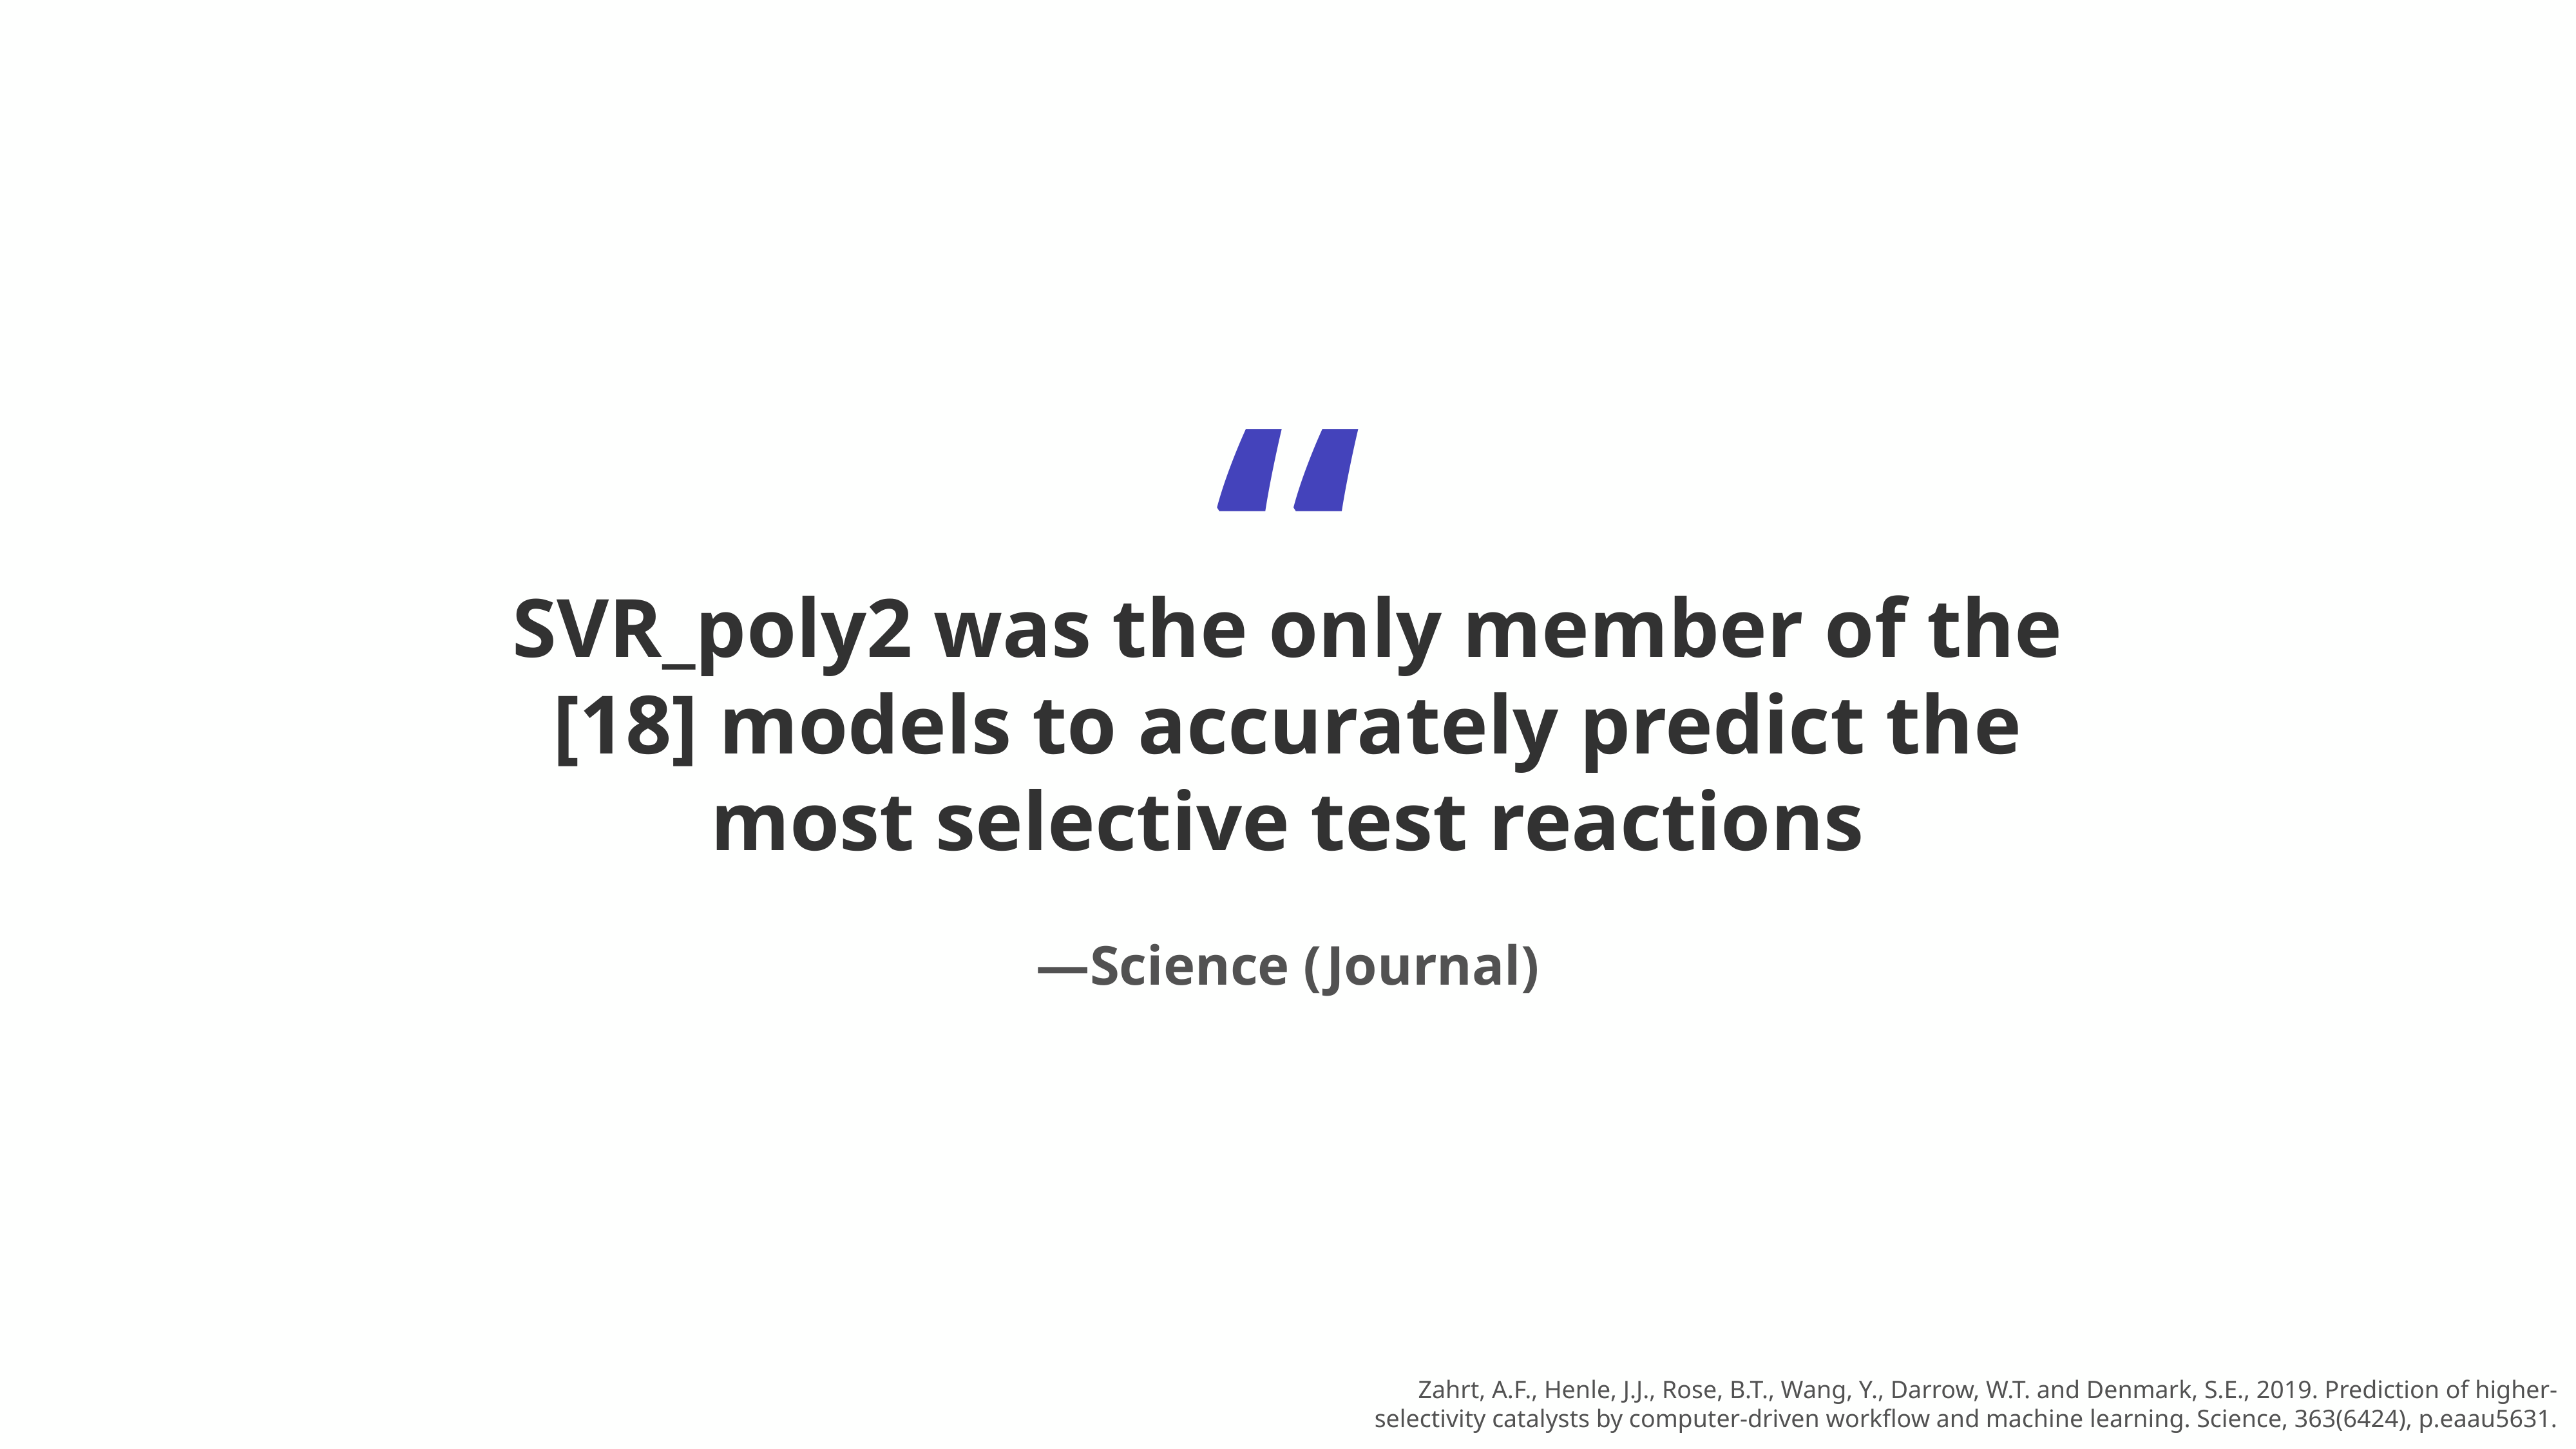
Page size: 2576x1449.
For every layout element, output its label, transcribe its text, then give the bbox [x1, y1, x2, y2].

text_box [443, 328, 2133, 1070]
text_box Zahrt, A.F., Henle, J.J., Rose, B.T., Wang, Y., Darrow, W.T. and Denmark, S.E., 2019. Prediction of higher-selectivity catalysts by computer-driven workflow and machine learning. Science, 363(6424), p.eaau5631. [1330, 1369, 2568, 1437]
